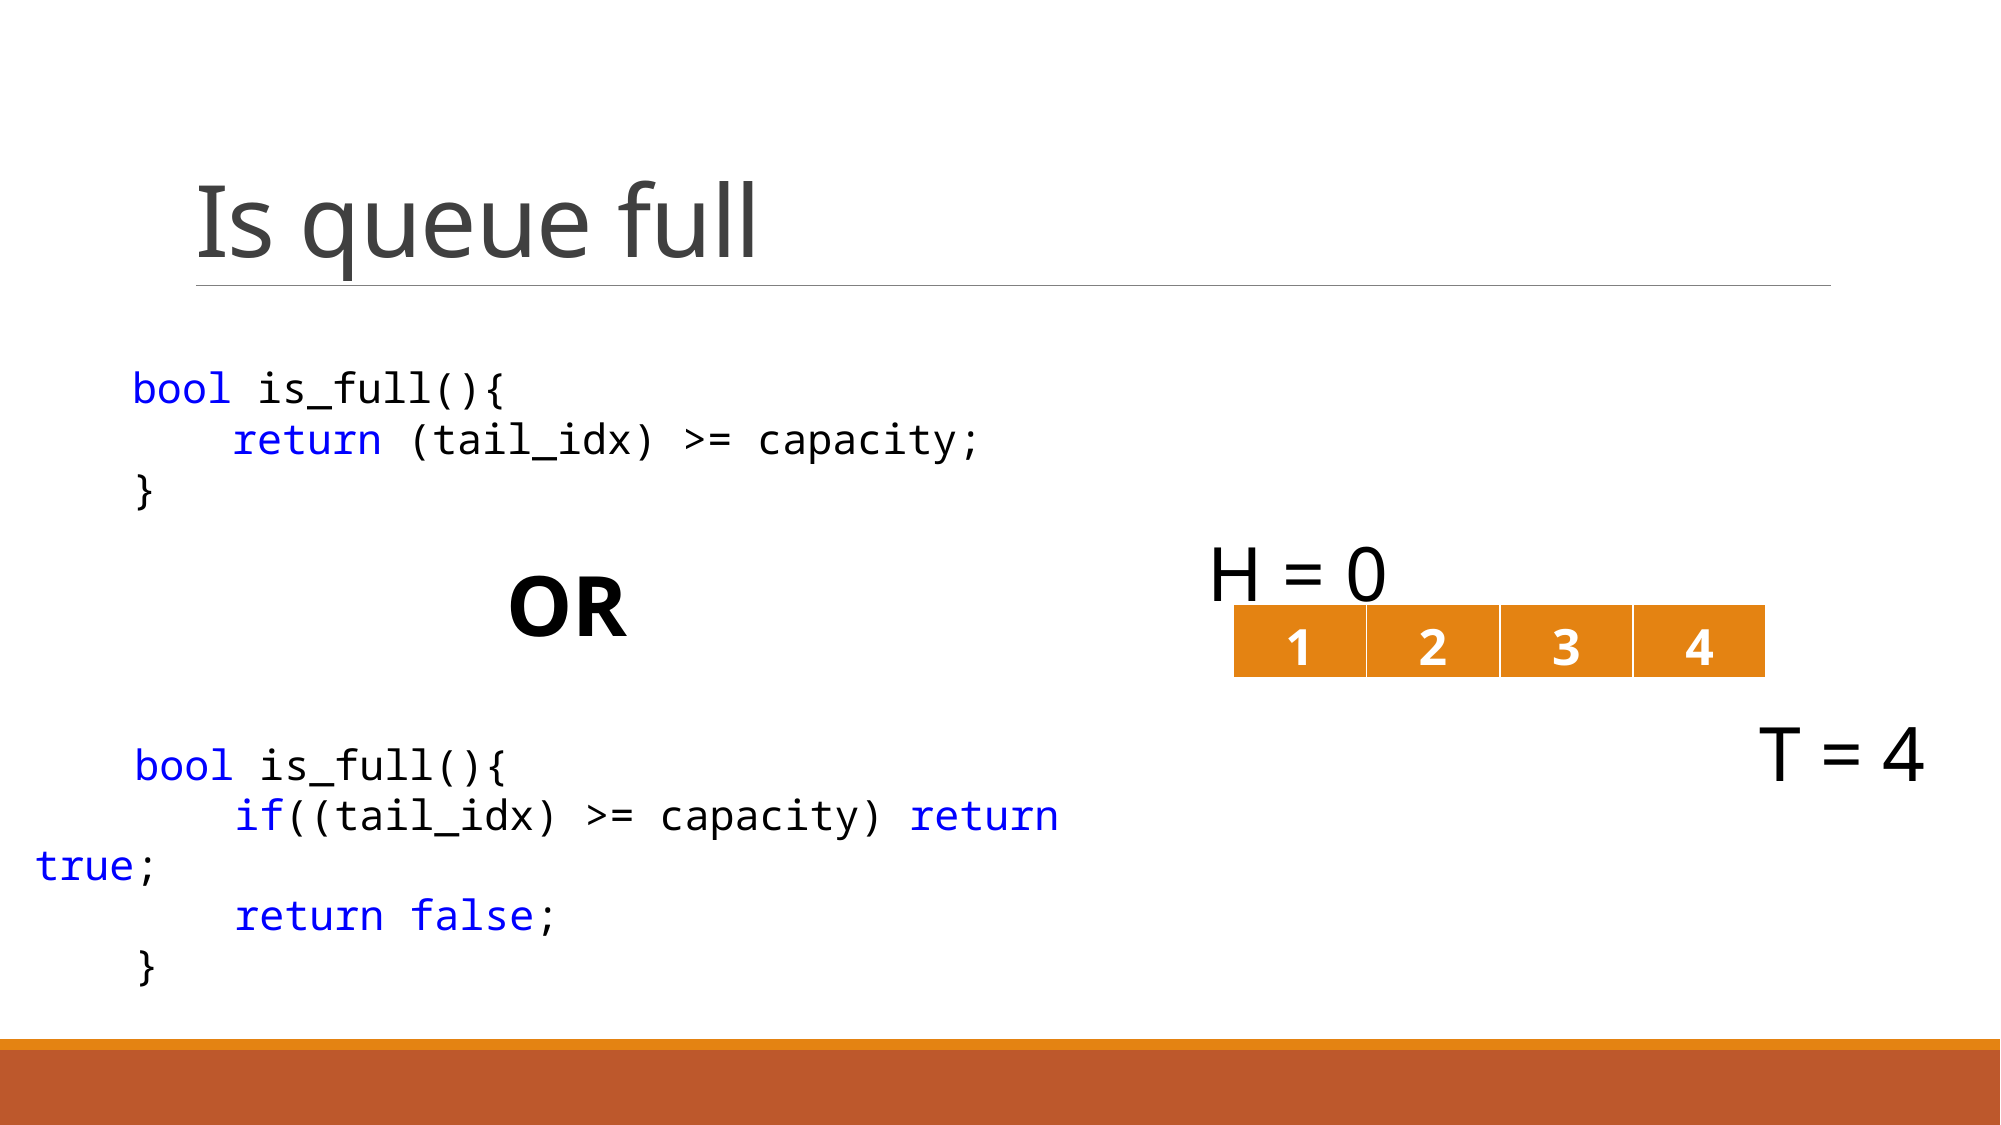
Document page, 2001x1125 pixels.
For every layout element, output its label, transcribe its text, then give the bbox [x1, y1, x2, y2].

text_box T = 4 [1744, 699, 1941, 805]
table_header 4 [1634, 605, 1765, 677]
text_box bool is_full(){ if((tail_idx) >= capacity) return true; return false; } [19, 731, 1221, 997]
text_box OR [491, 545, 642, 661]
text_box bool is_full(){ return (tail_idx) >= capacity; } [117, 354, 1123, 520]
text_box H = 0 [1192, 519, 1403, 624]
table_header 2 [1367, 605, 1499, 677]
table_header 3 [1501, 605, 1632, 677]
table_header 1 [1234, 624, 1366, 677]
title Is queue full [180, 47, 1830, 285]
